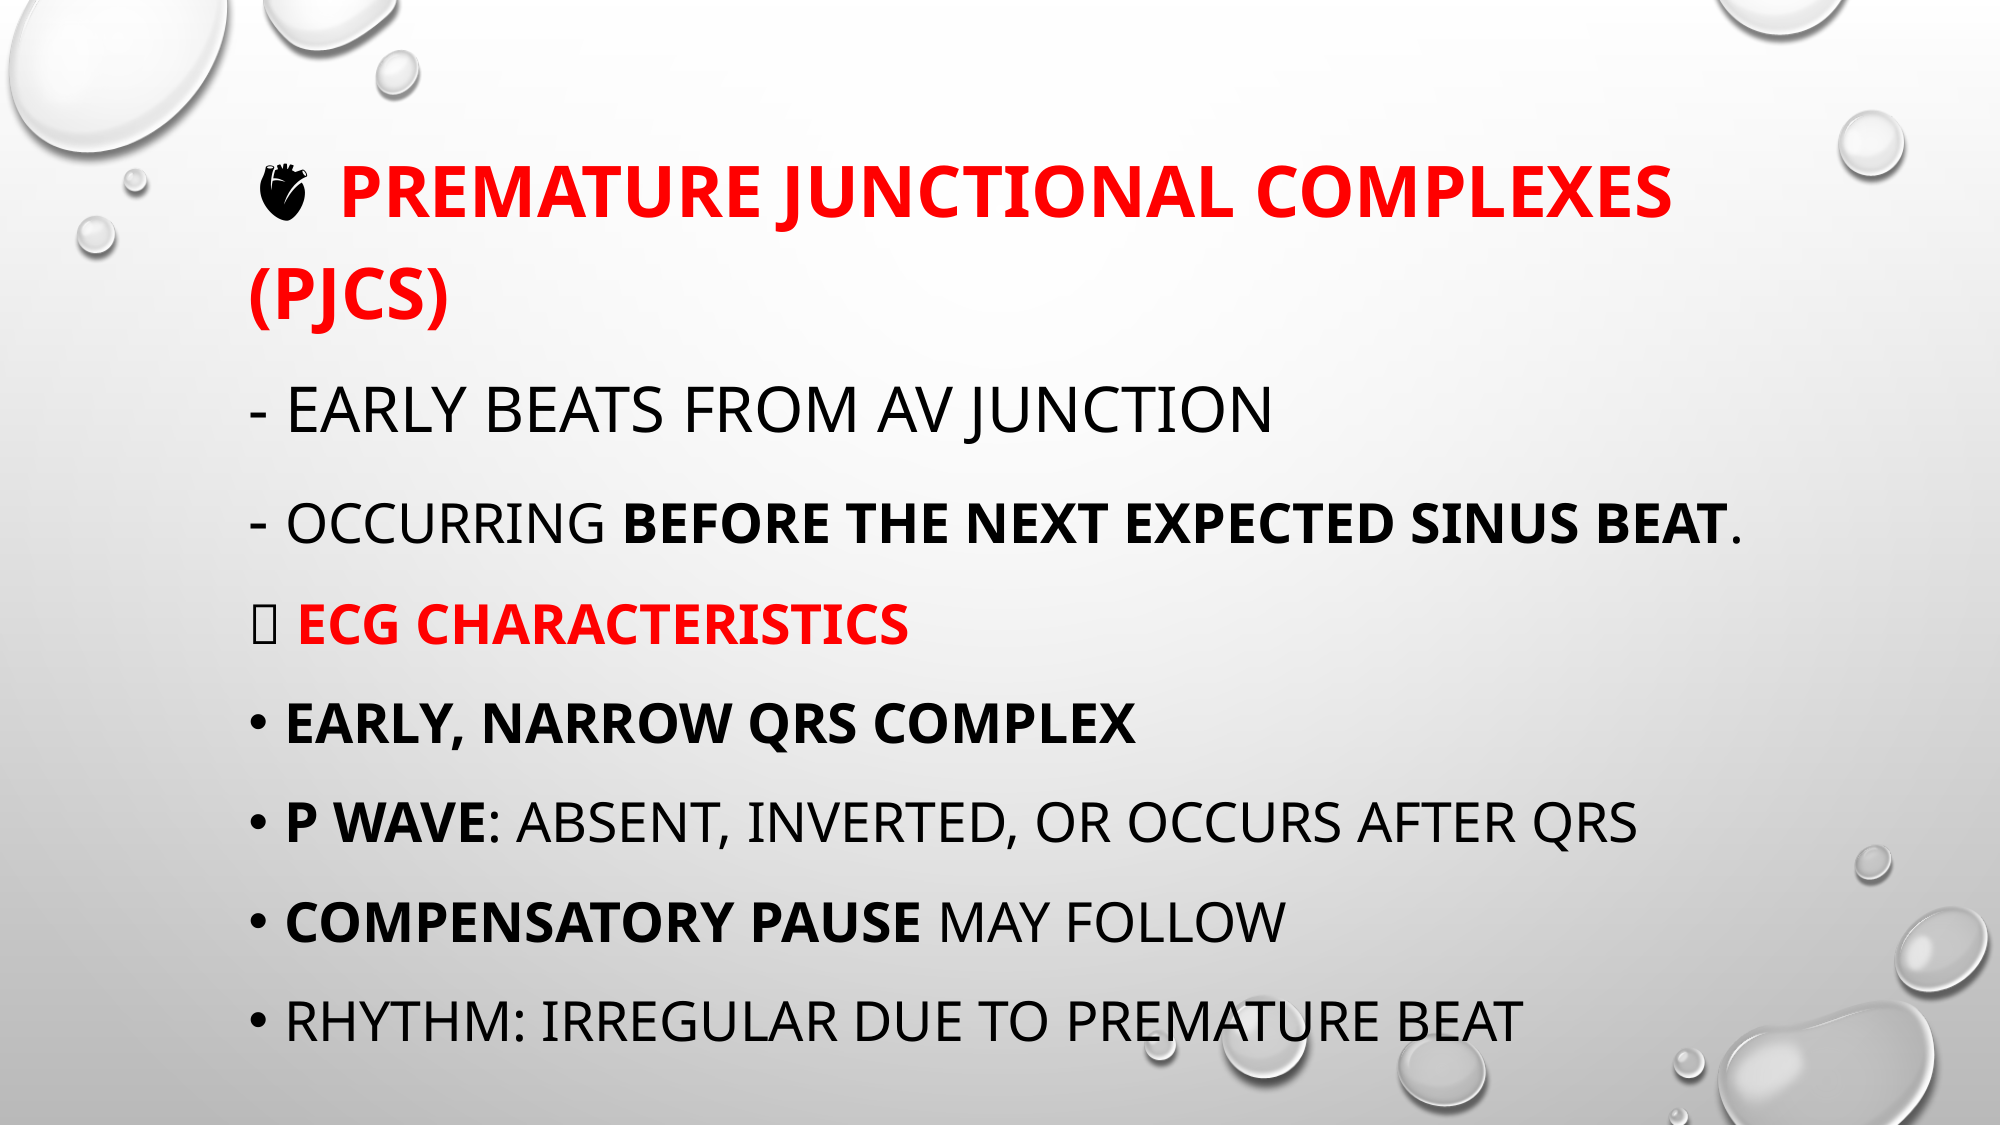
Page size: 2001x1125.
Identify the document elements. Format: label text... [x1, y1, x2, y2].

list 🫀 Premature Junctional Complexes (PJCs) - Early beats from AV junction - occurring before the next expected sinus beat. 🔹 ECG Characteristics Early, narrow QRS complex P wave: Absent, inverted, or occurs after QRS Compensatory pause may follow Rhythm: Irregular due to premature beat [233, 121, 1850, 1064]
picture [0, 0, 2000, 1125]
